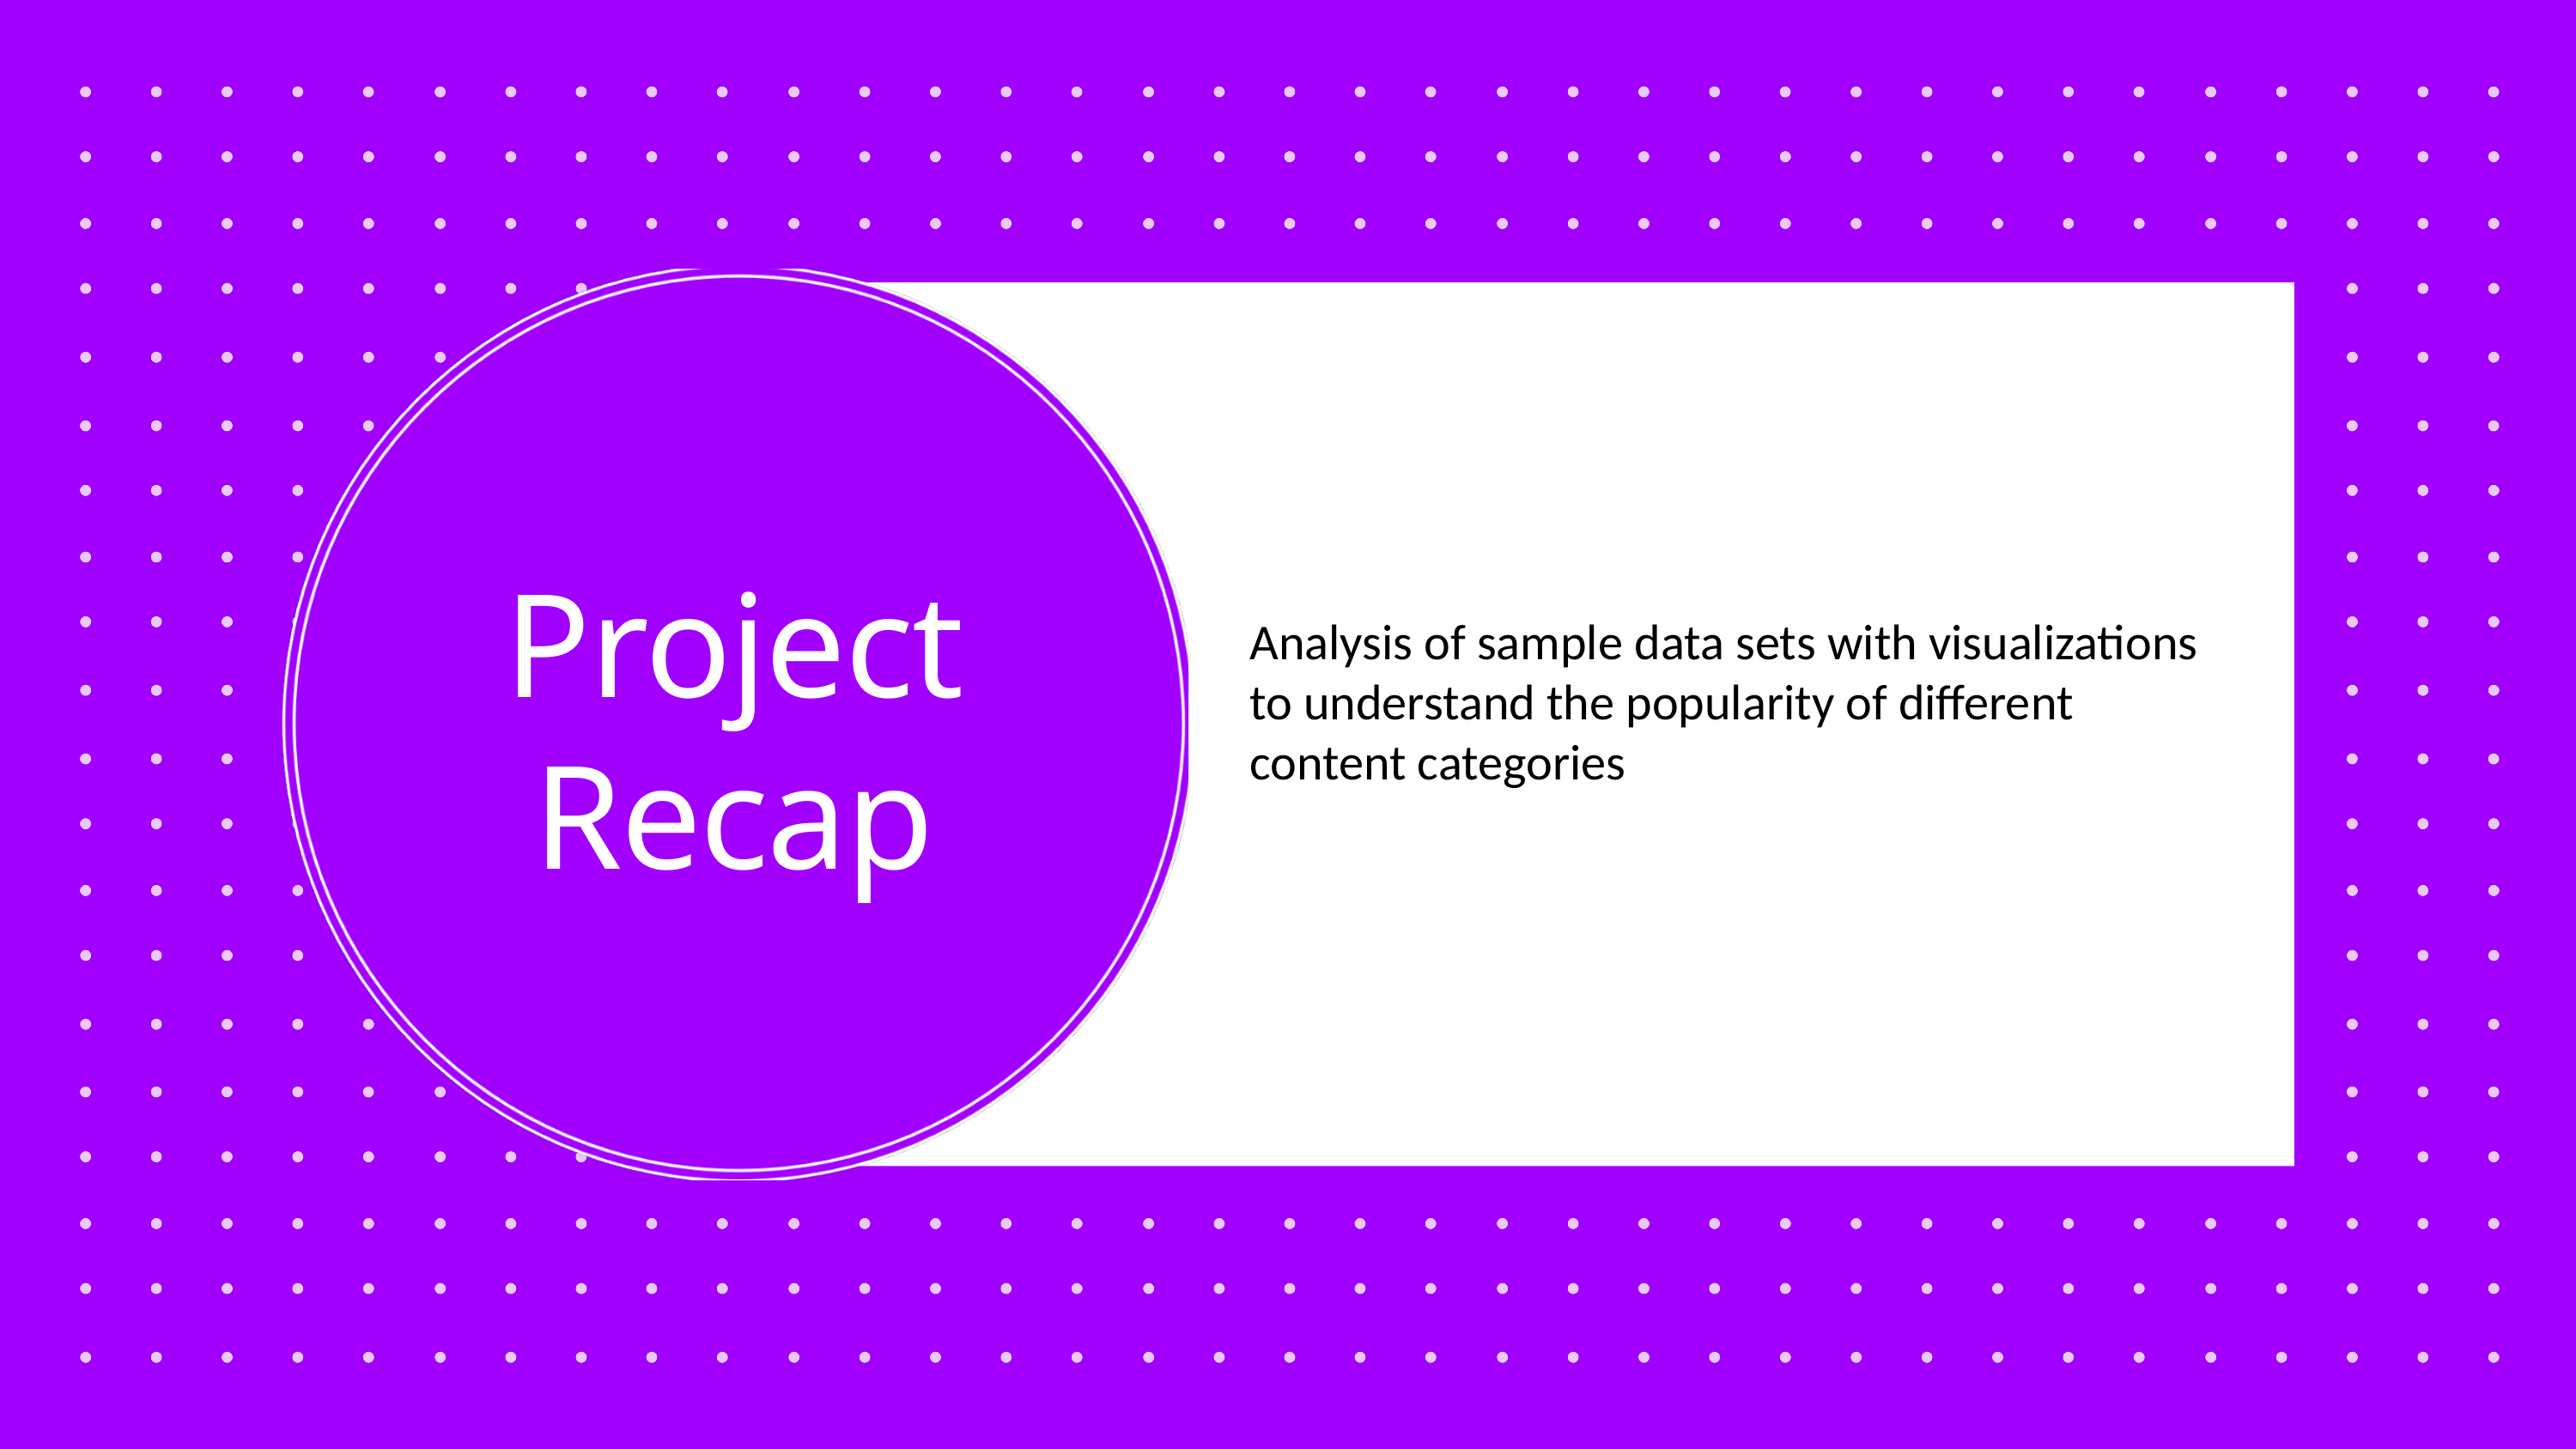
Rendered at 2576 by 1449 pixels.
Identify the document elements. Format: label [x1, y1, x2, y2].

text_box [72, 82, 2504, 1367]
picture [278, 268, 1189, 1180]
